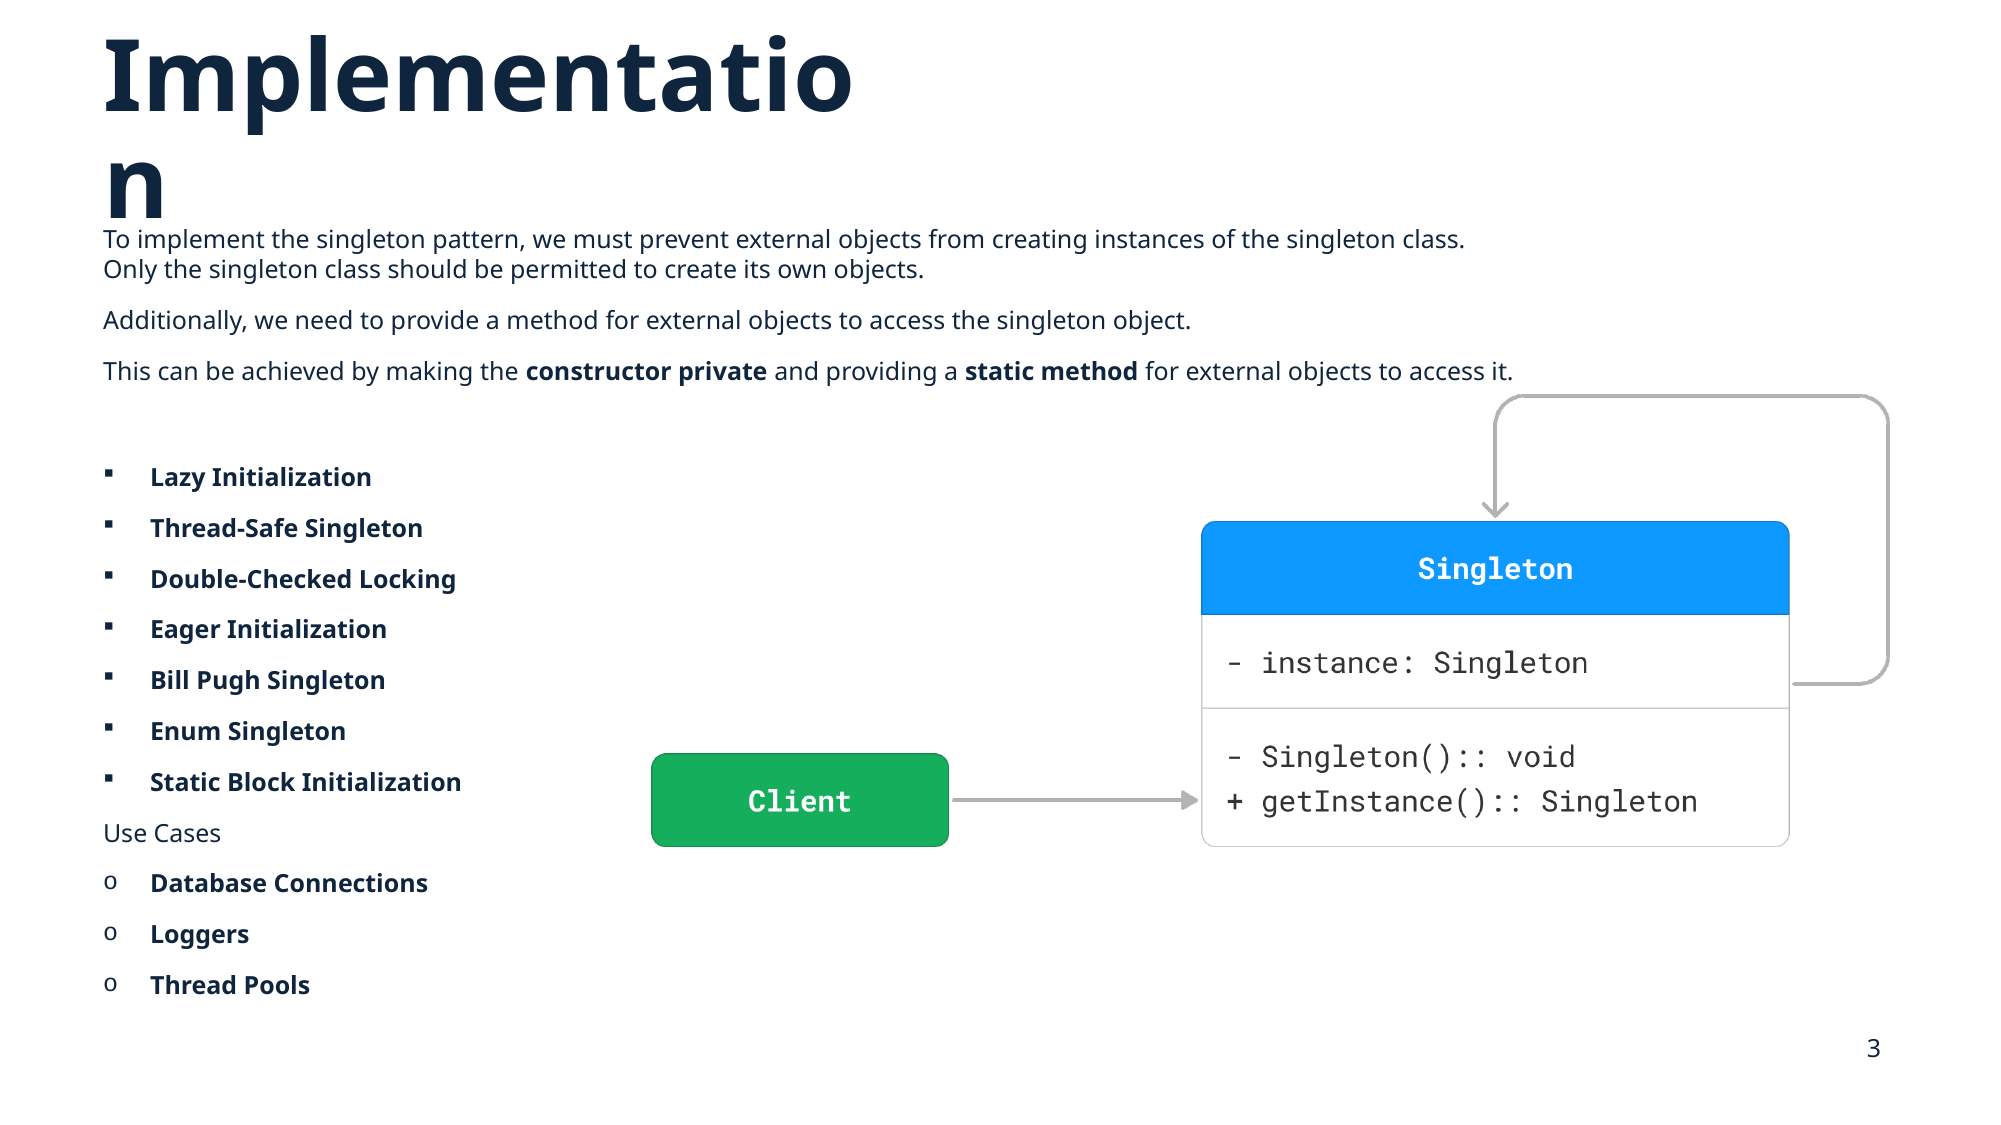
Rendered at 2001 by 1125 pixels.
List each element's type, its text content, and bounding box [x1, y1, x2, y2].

title Implementation [88, 23, 928, 176]
slide_number 3 [1836, 1020, 1912, 1080]
picture [651, 393, 1890, 847]
list To implement the singleton pattern, we must prevent external objects from creating instances of the singleton class. Only the singleton class should be permitted to create its own objects. Additionally, we need to provide a method for external objects to access the singleton object. This can be achieved by making the constructor private and providing a static method for external objects to access it. Lazy Initialization Thread-Safe Singleton Double-Checked Locking Eager Initialization Bill Pugh Singleton Enum Singleton Static Block Initialization Use Cases Database Connections Loggers Thread Pools [88, 176, 1530, 1064]
